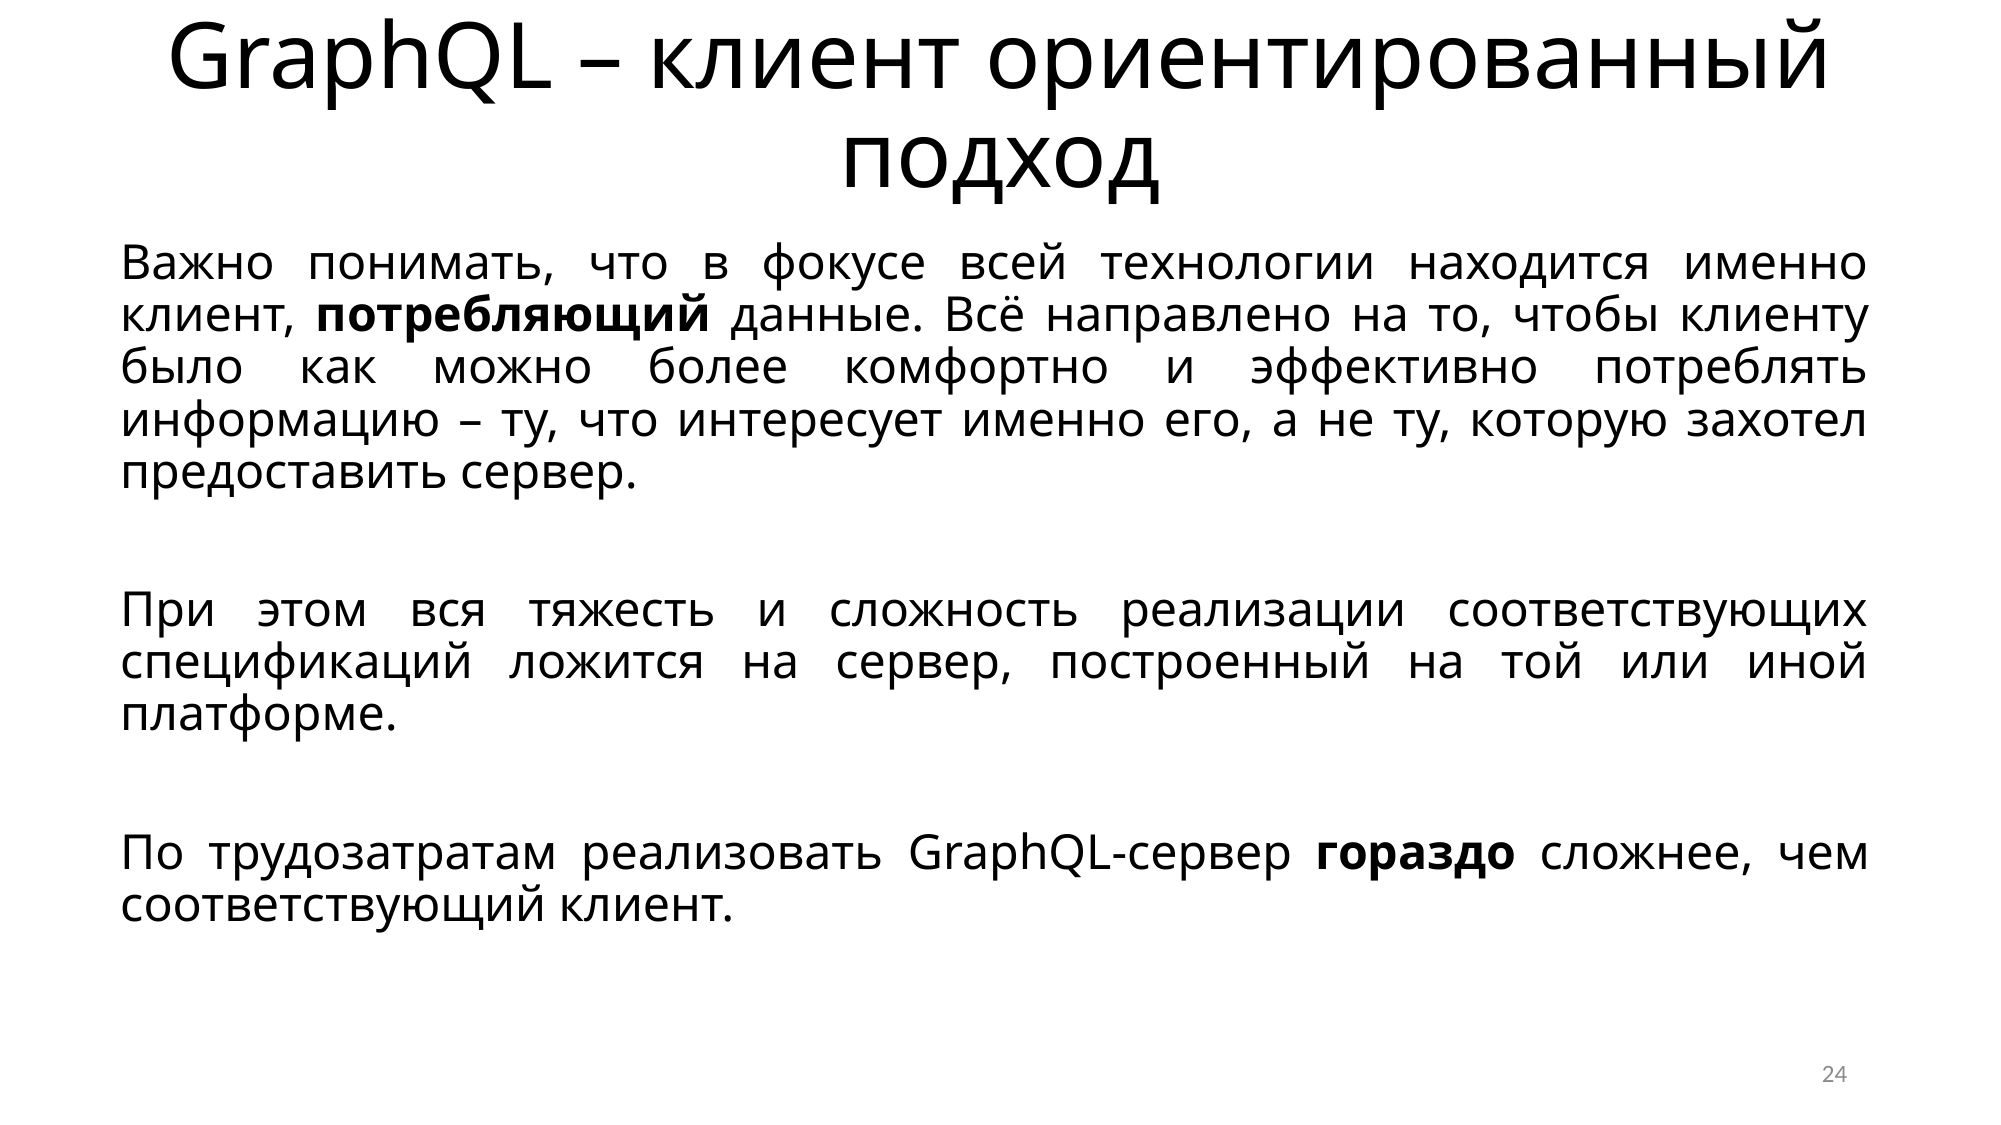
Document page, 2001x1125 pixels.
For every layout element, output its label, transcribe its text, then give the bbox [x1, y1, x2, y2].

list Важно понимать, что в фокусе всей технологии находится именно клиент, потребляющий данные. Всё направлено на то, чтобы клиенту было как можно более комфортно и эффективно потреблять информацию – ту, что интересует именно его, а не ту, которую захотел предоставить сервер. При этом вся тяжесть и сложность реализации соответствующих спецификаций ложится на сервер, построенный на той или иной платформе. По трудозатратам реализовать GraphQL-сервер гораздо сложнее, чем соответствующий клиент. [105, 230, 1886, 945]
title GraphQL – клиент ориентированный подход [105, 0, 1895, 218]
slide_number 24 [1412, 1042, 1863, 1103]
